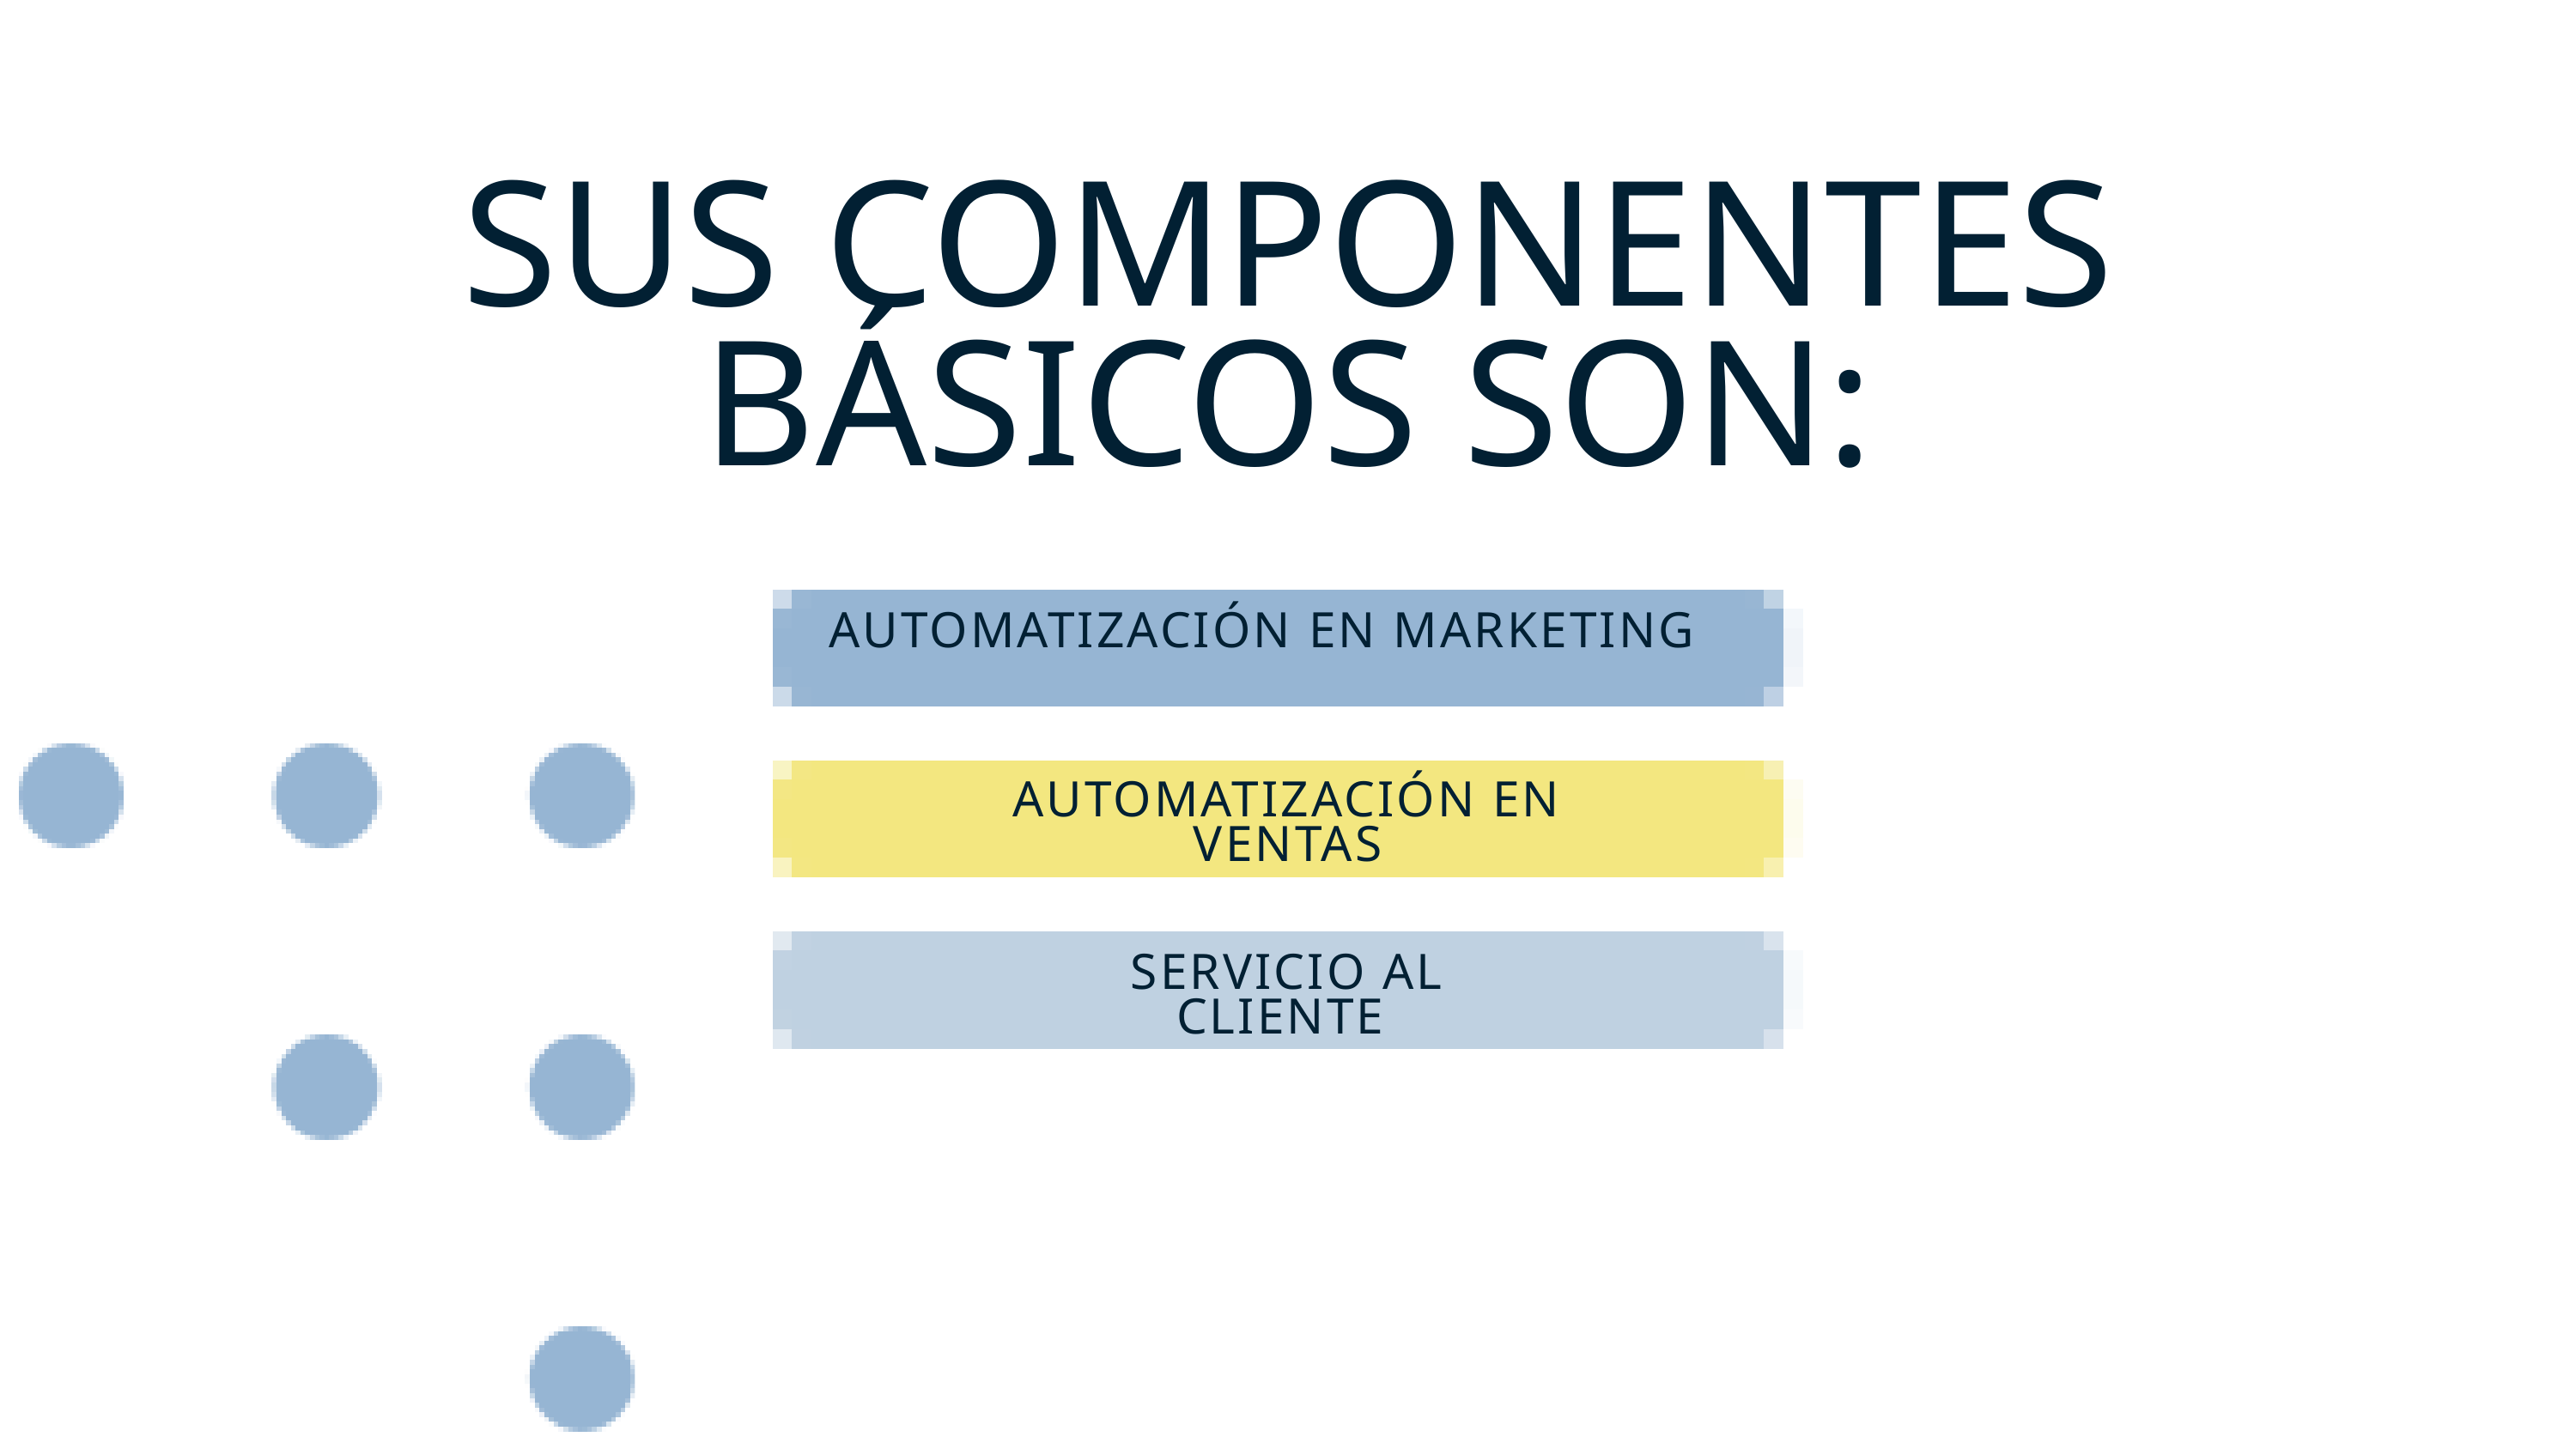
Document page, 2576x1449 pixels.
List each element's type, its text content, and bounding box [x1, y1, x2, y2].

text_box SUS COMPONENTES BÁSICOS SON: [240, 180, 2336, 501]
text_box AUTOMATIZACIÓN EN MARKETING [812, 612, 1711, 658]
text_box [772, 590, 1803, 707]
text_box [772, 761, 1803, 877]
text_box SERVICIO AL CLIENTE [1042, 954, 1534, 1045]
text_box [19, 743, 635, 1432]
text_box AUTOMATIZACIÓN EN VENTAS [962, 781, 1614, 872]
text_box [772, 931, 1803, 1049]
